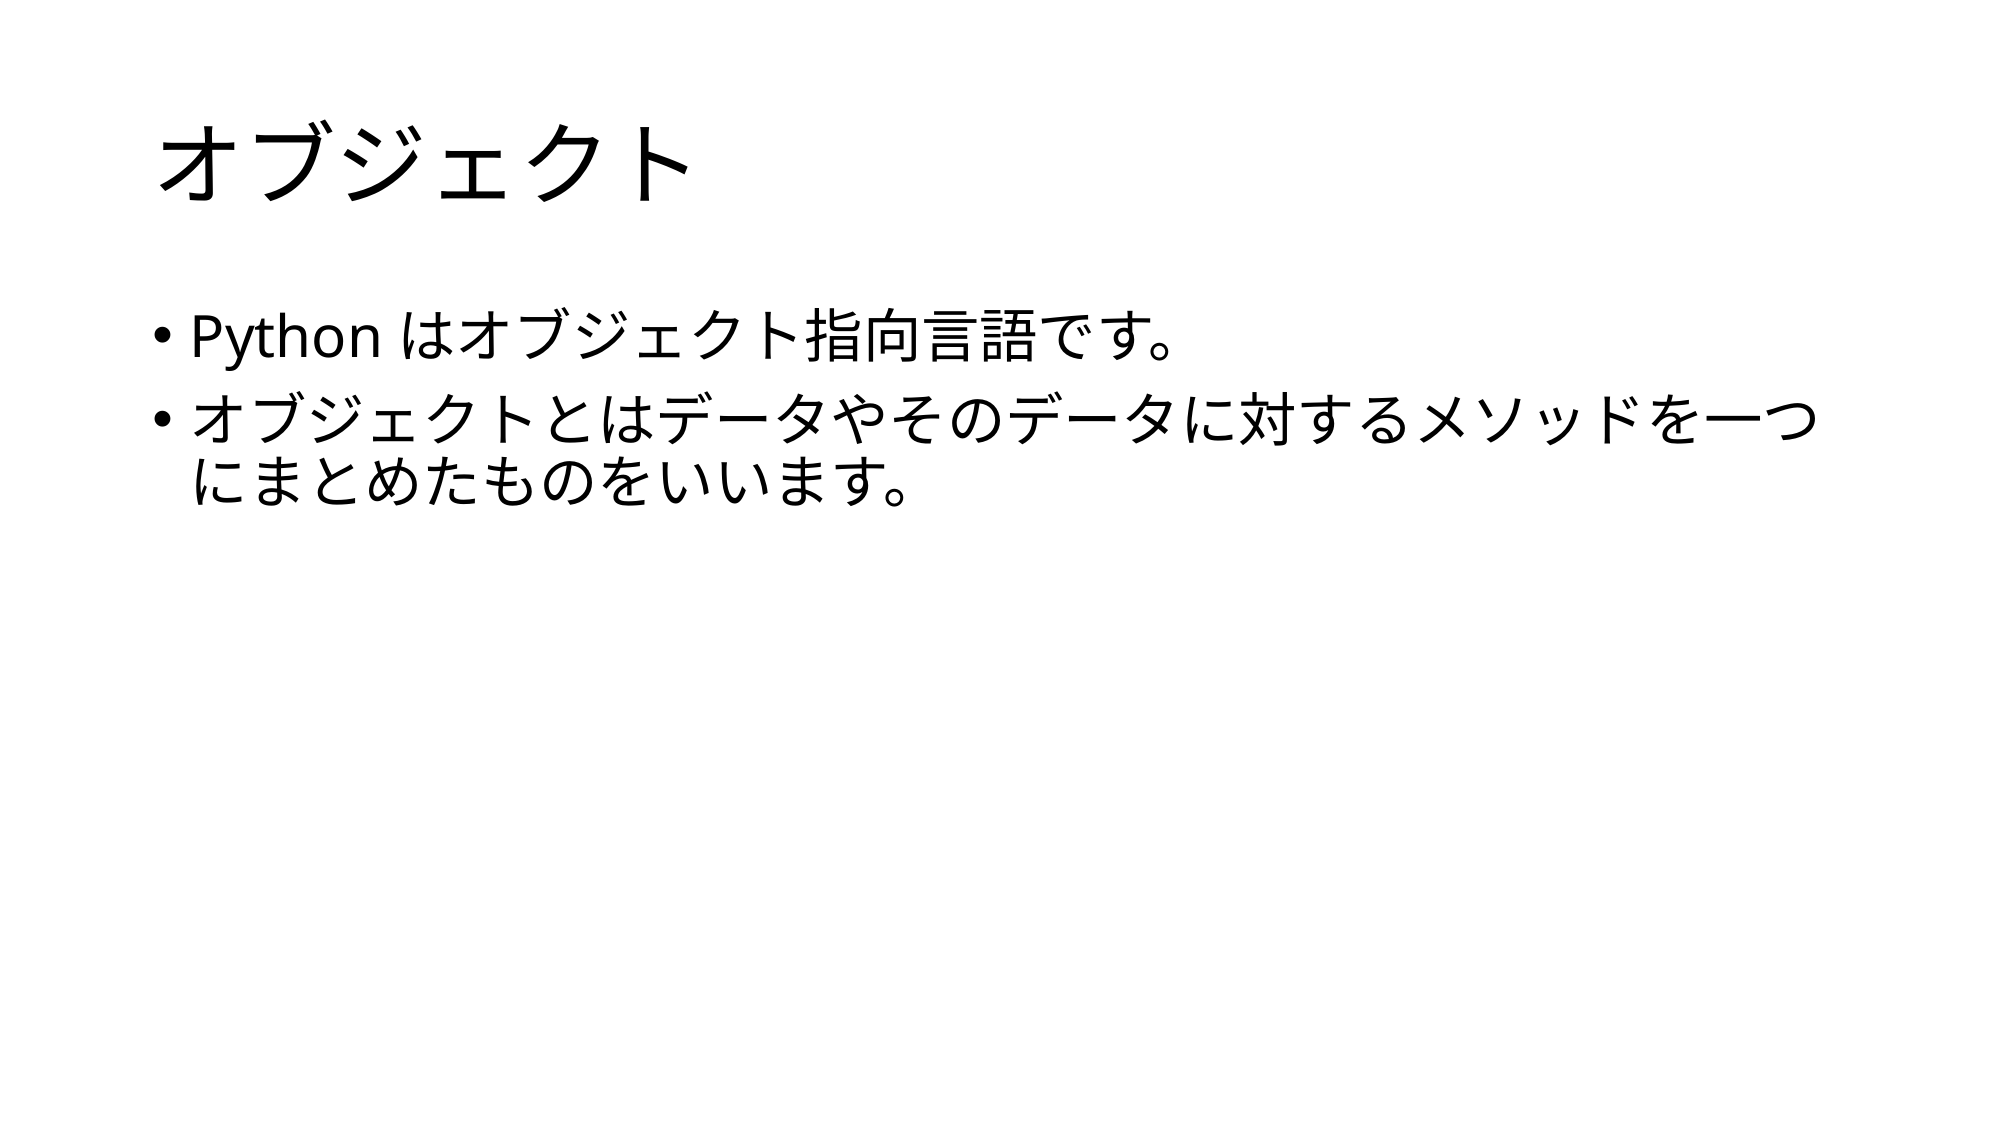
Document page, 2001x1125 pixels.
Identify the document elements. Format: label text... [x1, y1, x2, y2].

title オブジェクト [137, 59, 1863, 278]
list Pythonはオブジェクト指向言語です。 オブジェクトとはデータやそのデータに対するメソッドを一つにまとめたものをいいます。 [137, 299, 1863, 1014]
